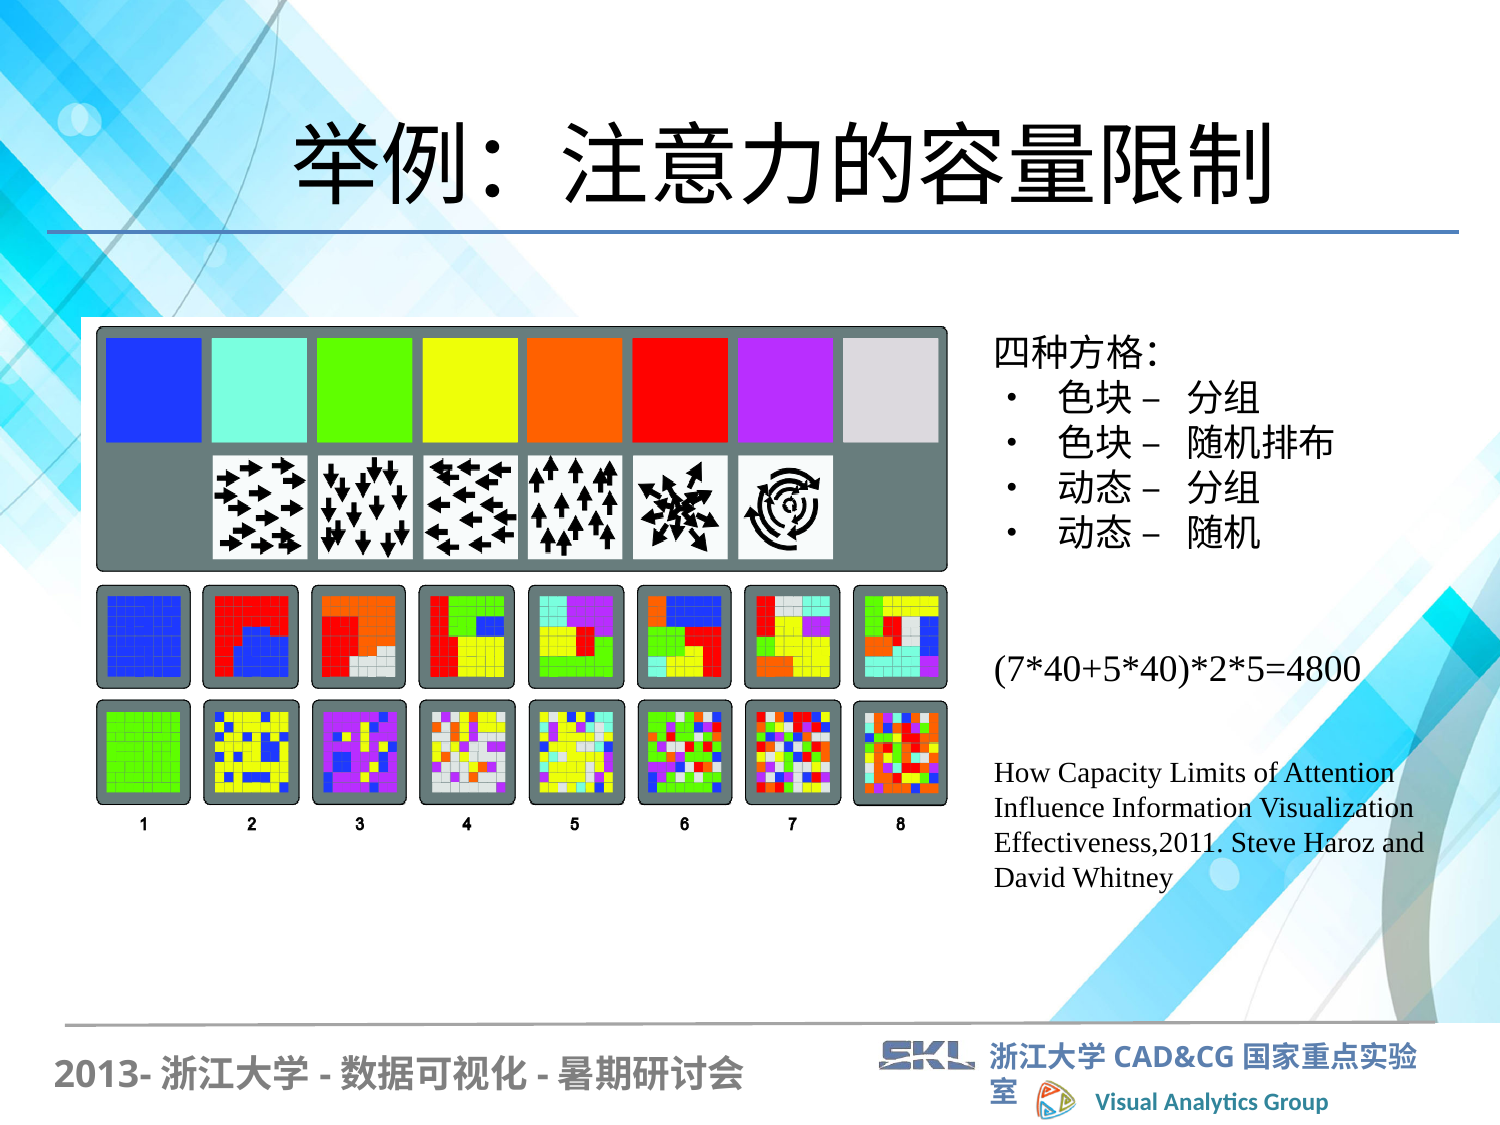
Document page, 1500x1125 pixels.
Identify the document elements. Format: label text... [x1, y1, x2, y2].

text_box How Capacity Limits of Attention Influence Information Visualization Effectiveness,2011. Steve Haroz and David Whitney [979, 745, 1460, 901]
text_box 举例：注意力的容量限制 [108, 35, 1459, 223]
text_box 四种方格： • 色块 – 分组 • 色块 – 随机排布 • 动态 – 分组 • 动态 – 随机 (7*40+5*40)*2*5=4800 [979, 321, 1449, 745]
picture [0, 0, 1500, 1125]
